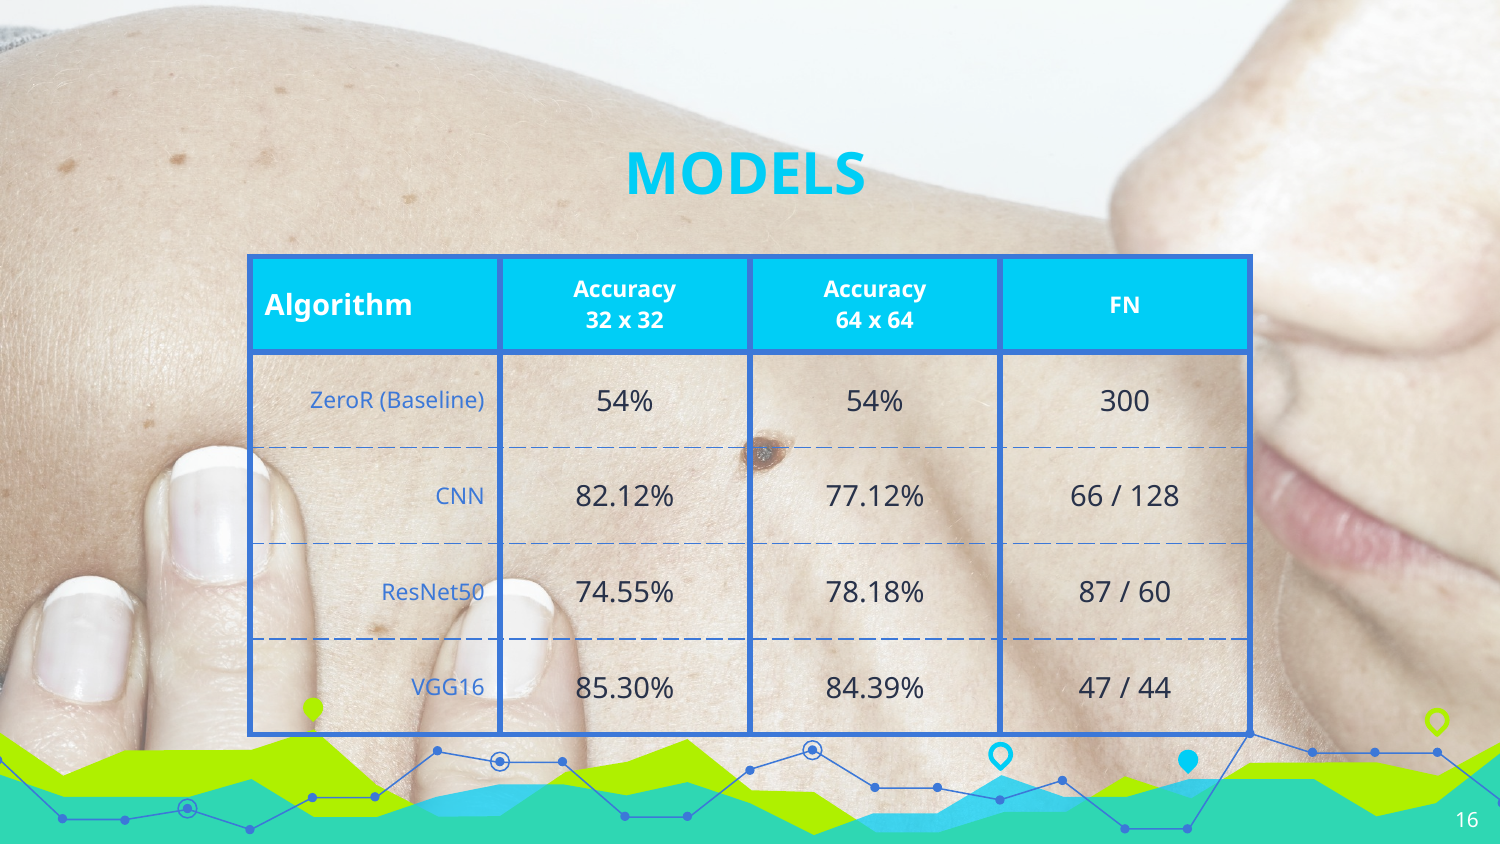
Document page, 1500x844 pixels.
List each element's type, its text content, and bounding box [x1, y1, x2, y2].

table_cell 300 [1003, 355, 1247, 448]
table_header FN [1003, 259, 1247, 349]
table_header Accuracy 32 x 32 [503, 259, 747, 349]
slide_number 16 [1403, 791, 1494, 844]
table_header Algorithm [253, 259, 497, 349]
table_cell VGG16 [253, 639, 497, 732]
table_cell 84.39% [753, 639, 997, 732]
table_cell 78.18% [753, 543, 997, 639]
table_cell 85.30% [503, 639, 747, 732]
table_cell 77.12% [753, 448, 997, 543]
table_cell 54% [503, 355, 747, 448]
table_cell 82.12% [503, 448, 747, 543]
table_header Accuracy 64 x 64 [753, 259, 997, 349]
table_cell ZeroR (Baseline) [253, 355, 497, 448]
table_cell 66 / 128 [1003, 448, 1247, 543]
table_cell ResNet50 [253, 543, 497, 639]
title MODELS [171, 103, 1320, 222]
table_cell 74.55% [503, 543, 747, 639]
table_cell 54% [753, 355, 997, 448]
table_cell 87 / 60 [1003, 543, 1247, 639]
table_cell 47 / 44 [1003, 639, 1247, 732]
table_cell CNN [253, 448, 497, 543]
